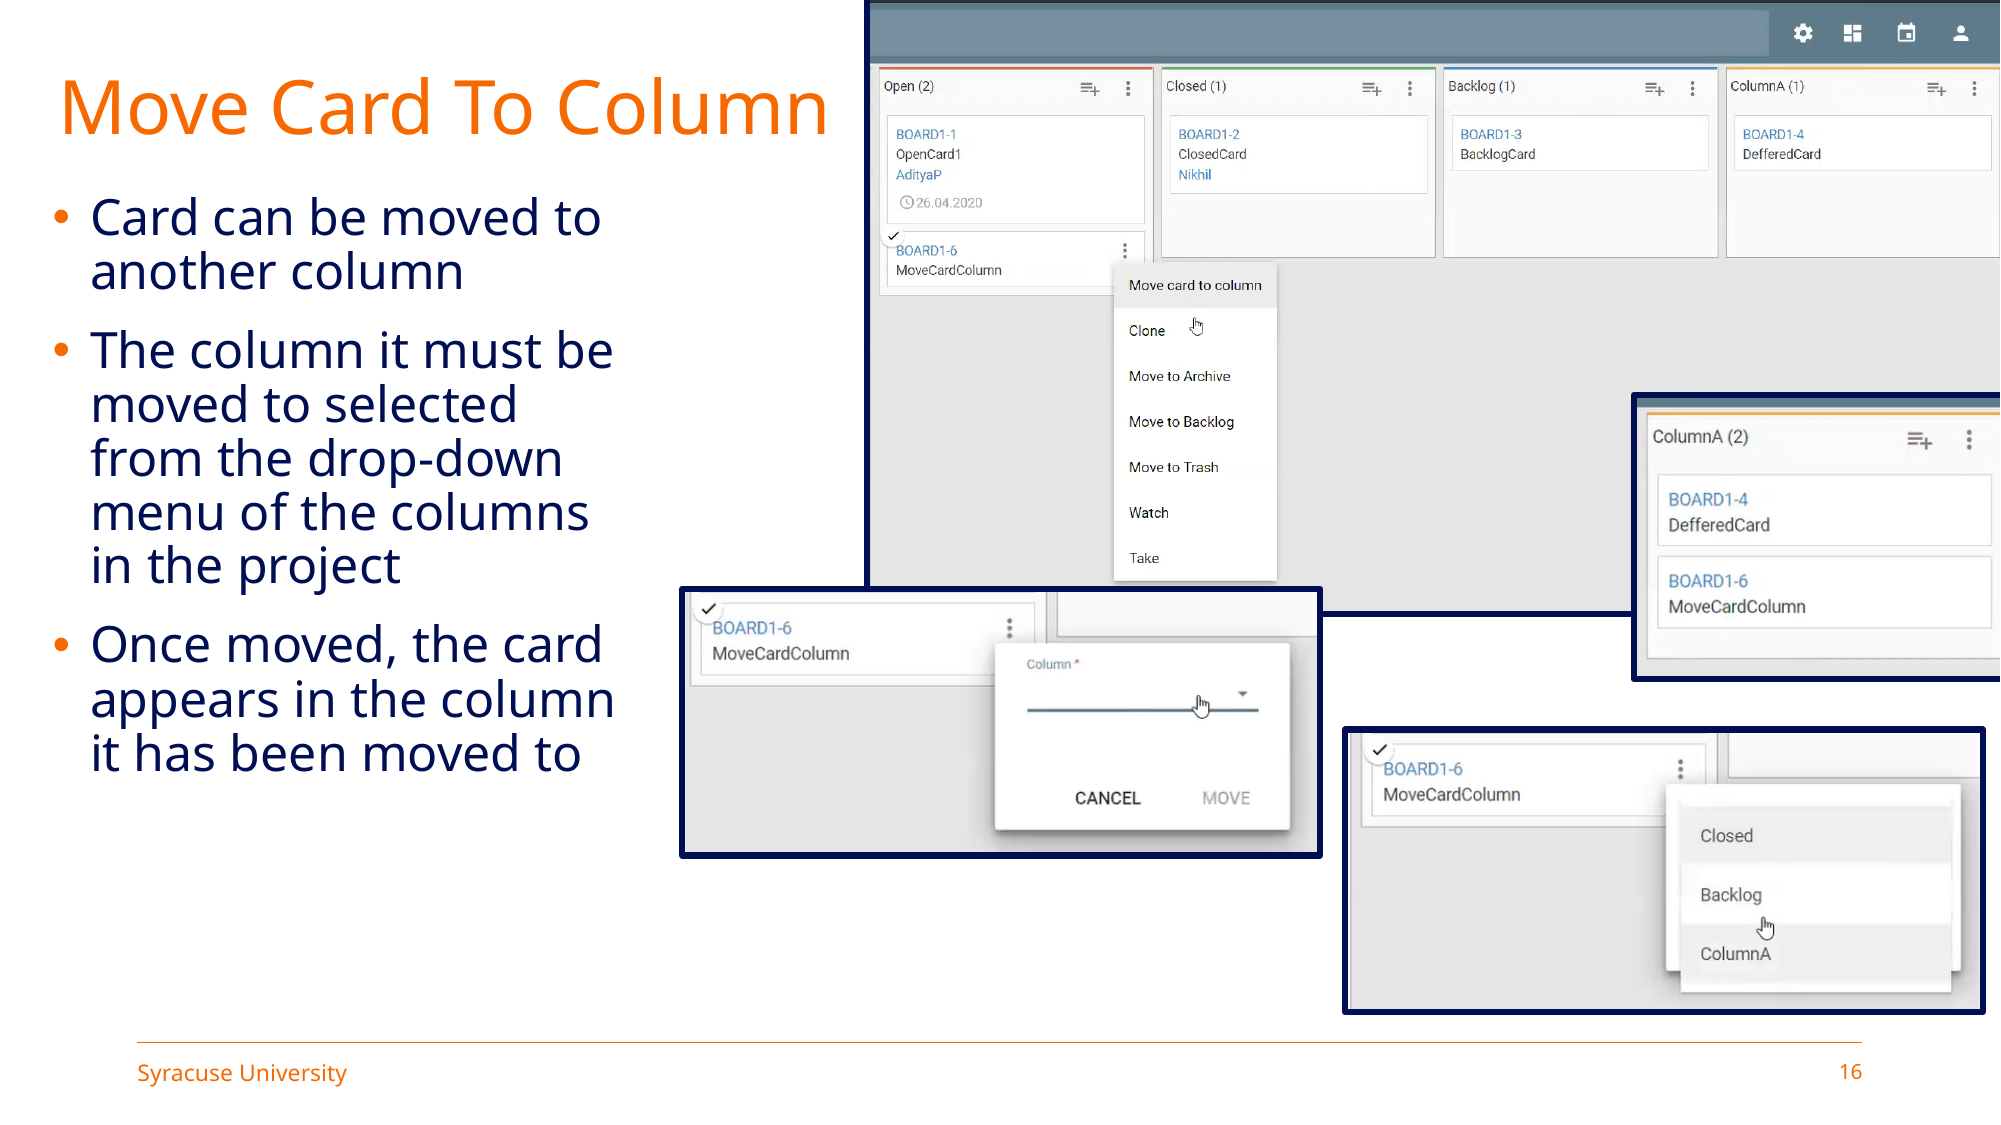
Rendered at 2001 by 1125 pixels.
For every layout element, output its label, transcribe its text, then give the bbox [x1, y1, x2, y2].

picture [1348, 732, 1980, 1009]
picture [685, 0, 2000, 853]
title Move Card To Column [58, 44, 864, 176]
text_box Card can be moved to another column The column it must be moved to selected from the drop-down menu of the columns in the project Once moved, the card appears in the column it has been moved to [37, 184, 637, 899]
